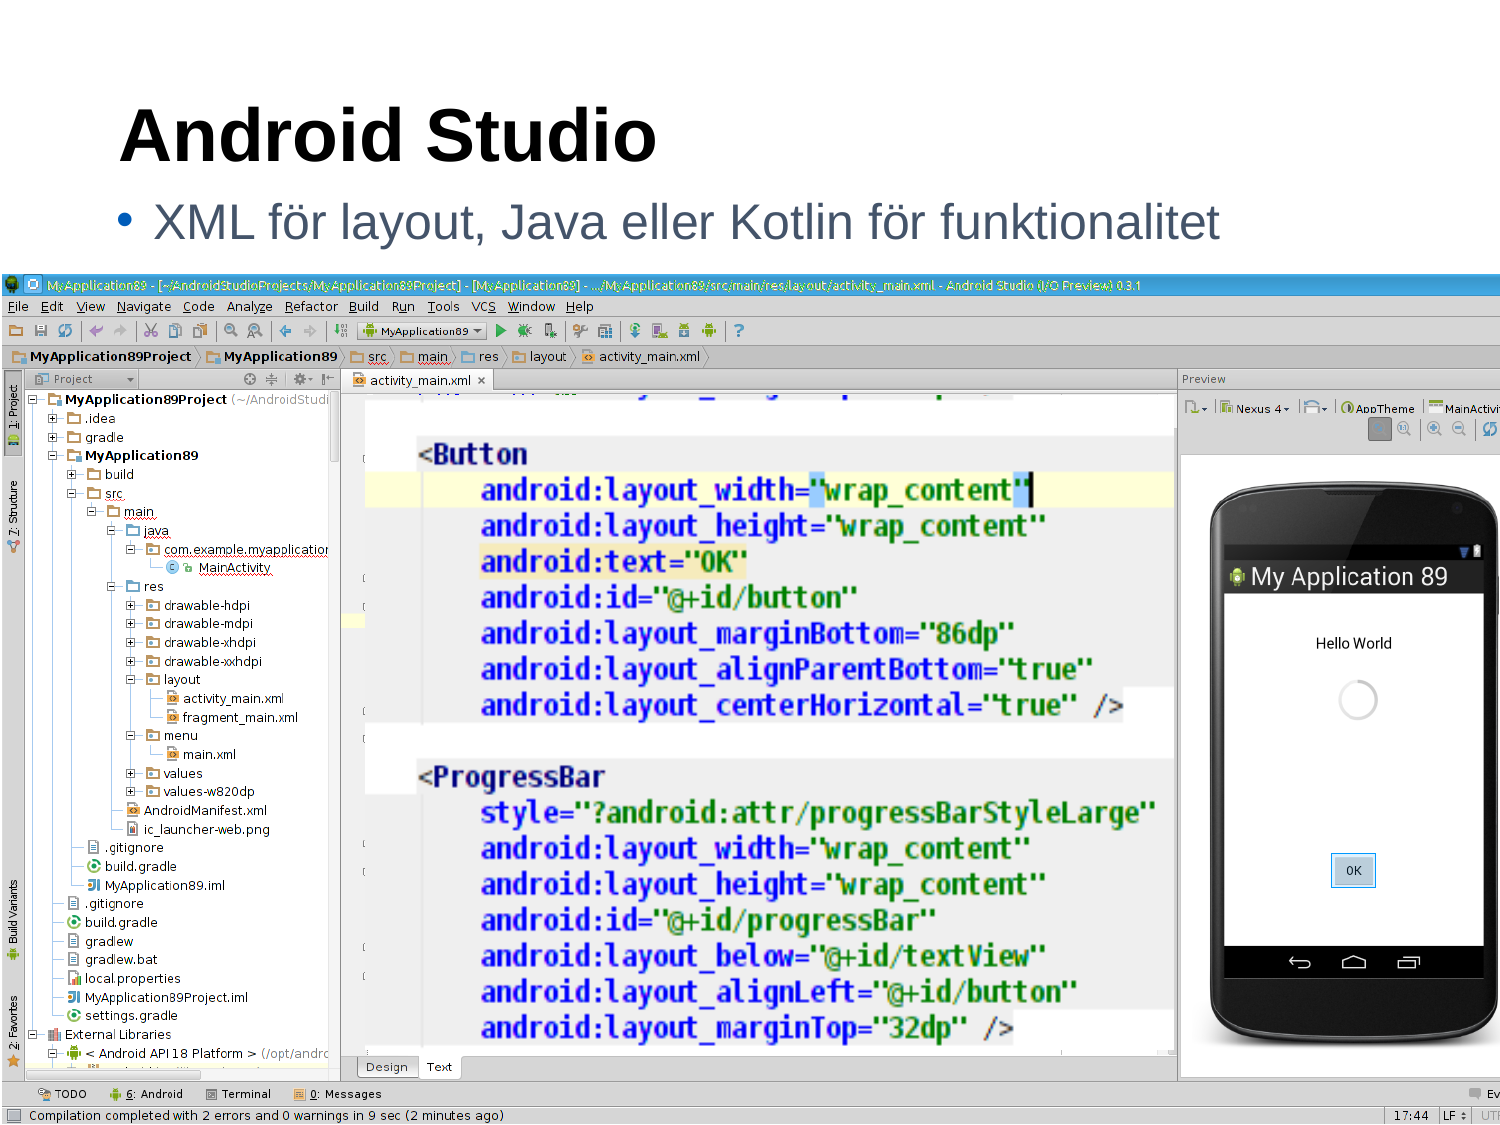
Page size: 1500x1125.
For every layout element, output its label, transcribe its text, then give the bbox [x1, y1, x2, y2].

title Android Studio [103, 93, 1402, 201]
picture [2, 274, 1500, 1124]
list XML för layout, Java eller Kotlin för funktionalitet [101, 181, 1400, 274]
